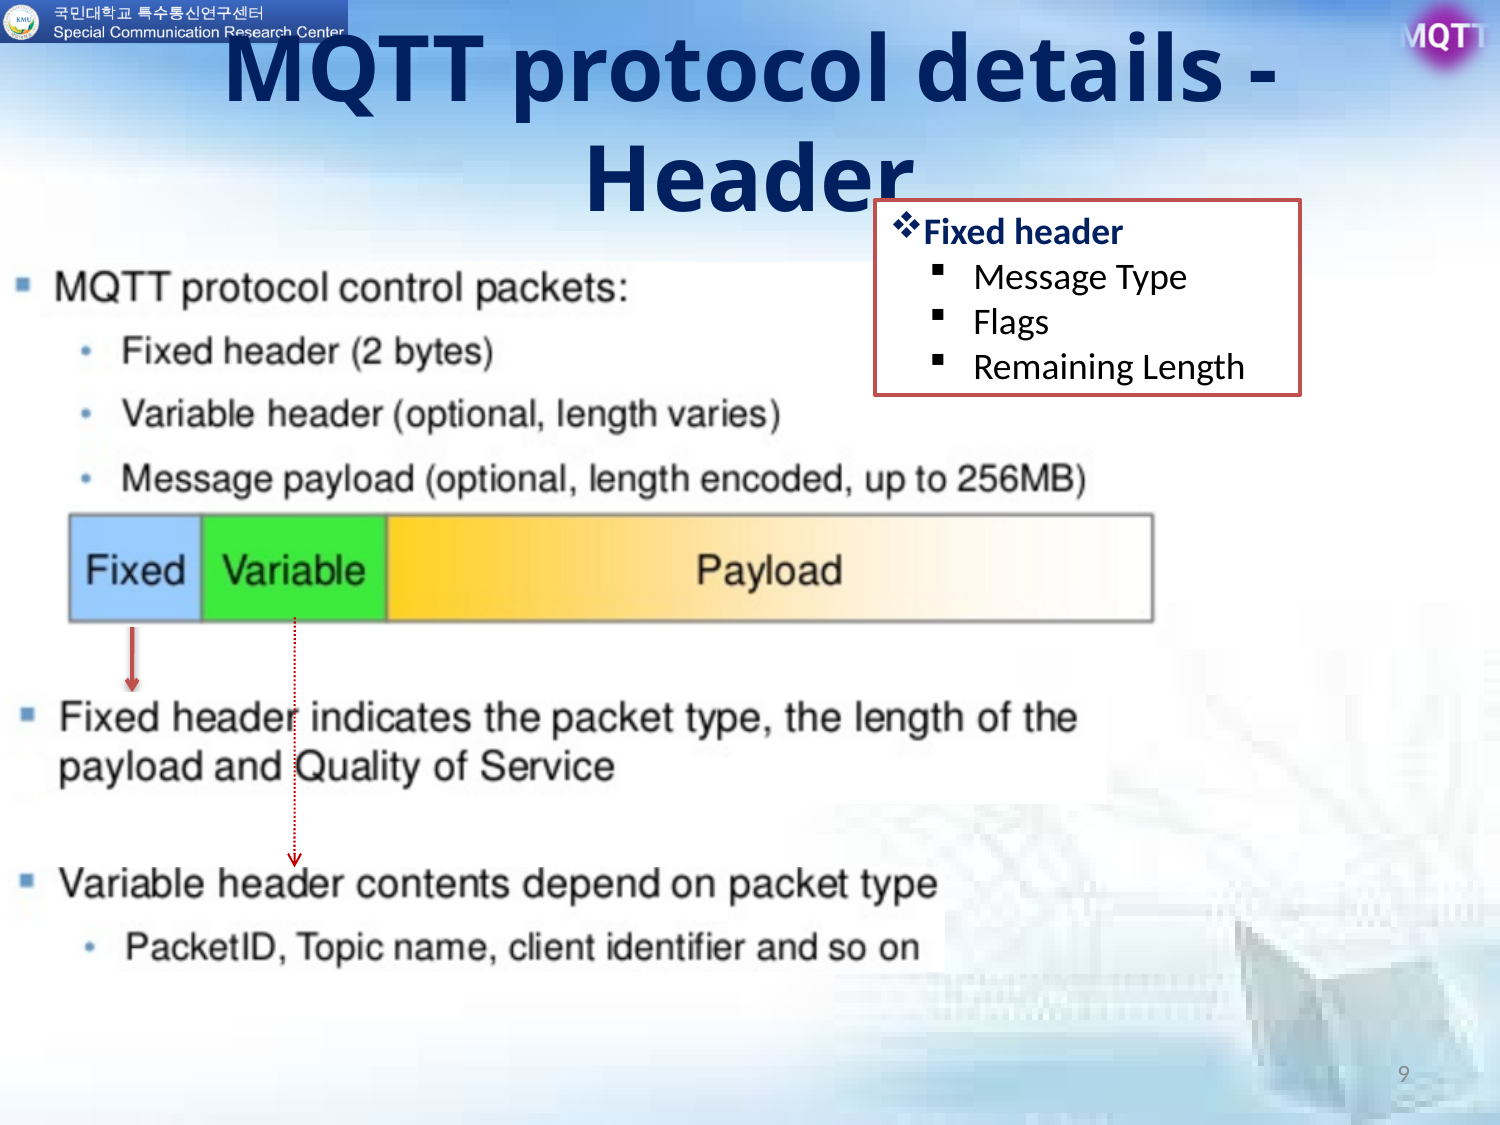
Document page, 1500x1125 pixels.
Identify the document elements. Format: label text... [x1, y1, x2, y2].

picture [0, 0, 1500, 1125]
text_box Fixed header Message Type Flags Remaining Length [873, 198, 1302, 397]
title MQTT protocol details - Header [75, 51, 1425, 189]
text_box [0, 504, 1167, 973]
slide_number 9 [1074, 1042, 1425, 1103]
